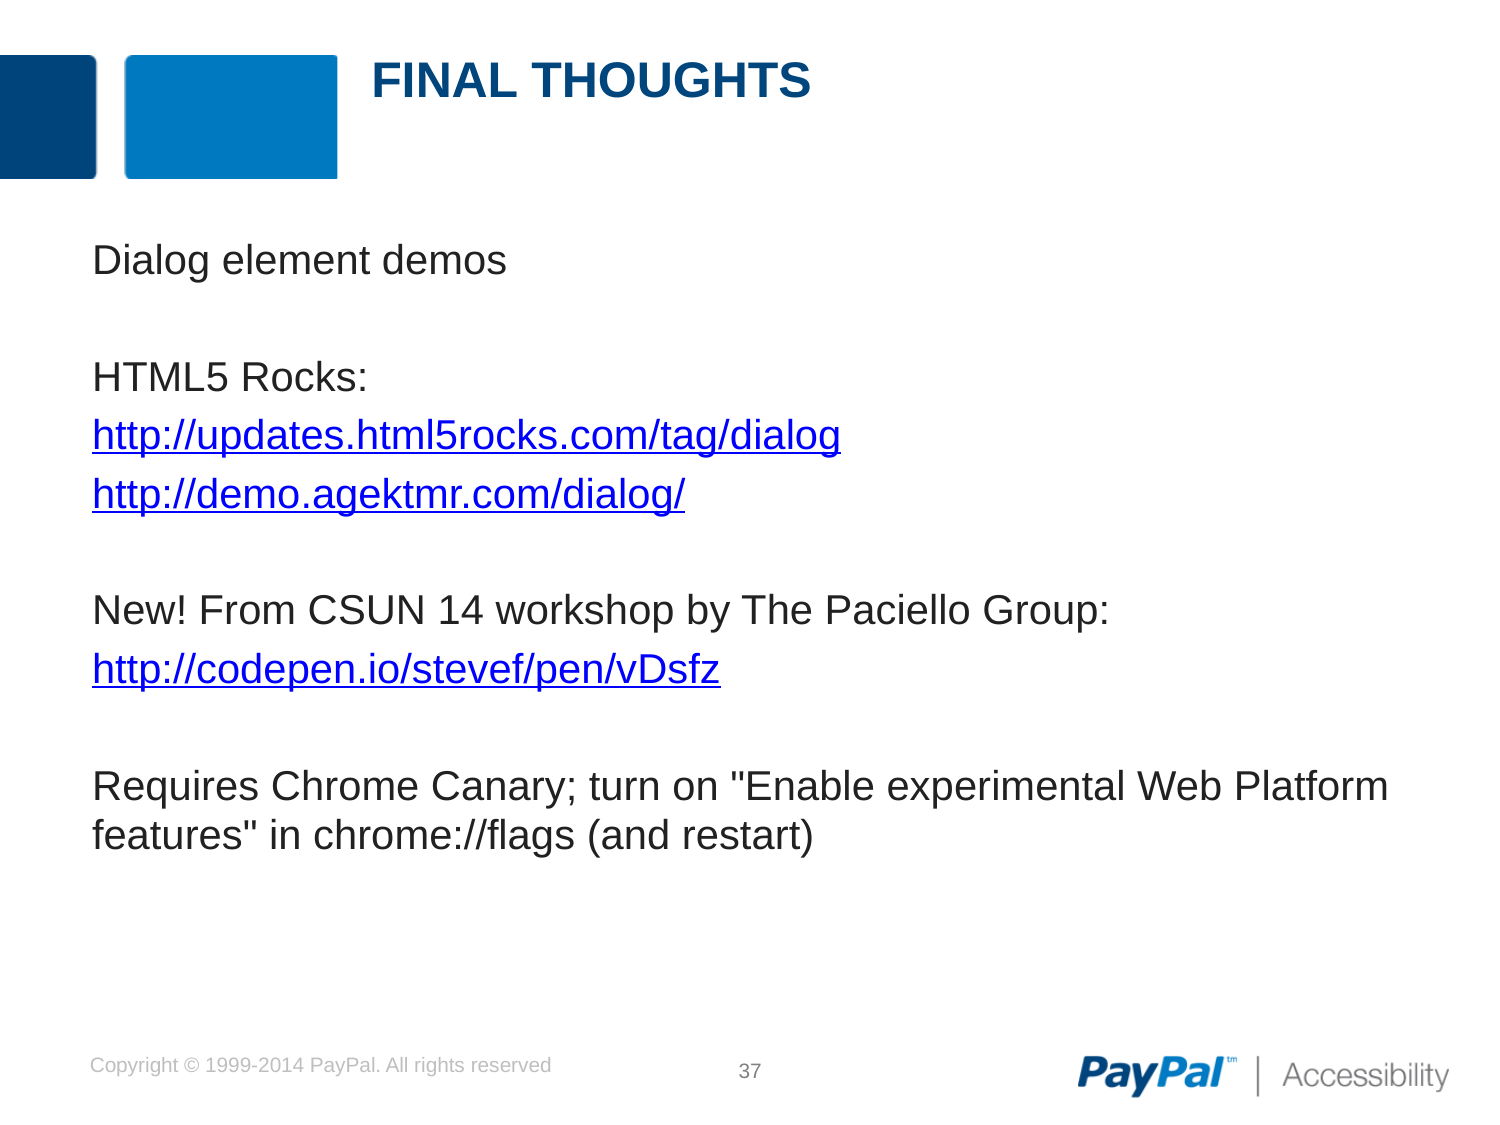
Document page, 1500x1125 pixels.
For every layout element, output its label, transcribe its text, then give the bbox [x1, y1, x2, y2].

title Final Thoughts [356, 40, 1421, 117]
picture [1078, 1046, 1449, 1100]
list Dialog element demos HTML5 Rocks: http://updates.html5rocks.com/tag/dialog http://demo.agektmr.com/dialog/ New! From CSUN 14 workshop by The Paciello Group: http://codepen.io/stevef/pen/vDsfz Requires Chrome Canary; turn on "Enable experimental Web Platform features" in chrome://flags (and restart) [77, 225, 1435, 888]
